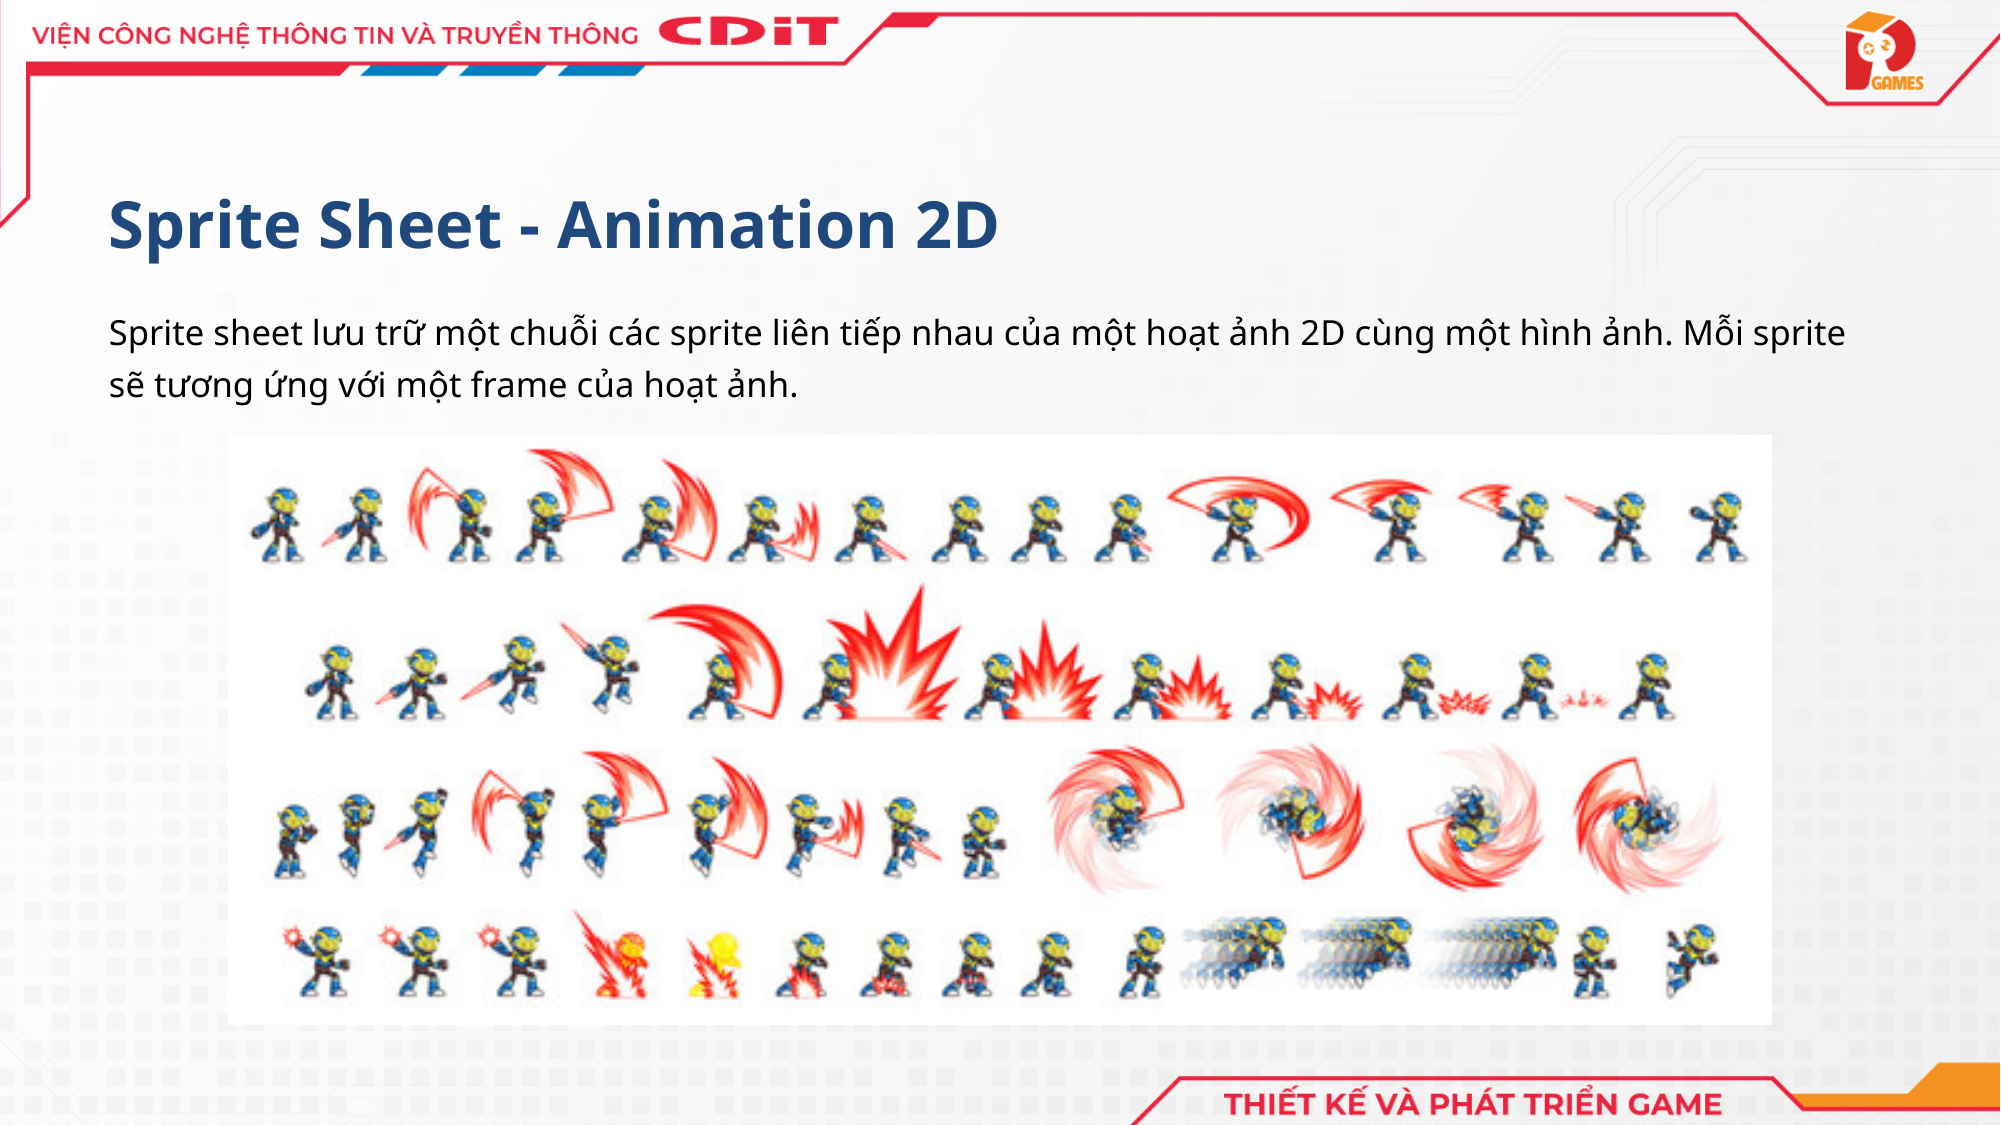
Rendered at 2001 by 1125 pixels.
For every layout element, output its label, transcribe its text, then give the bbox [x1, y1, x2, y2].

text_box Sprite sheet lưu trữ một chuỗi các sprite liên tiếp nhau của một hoạt ảnh 2D cùng một hình ảnh. Mỗi sprite sẽ tương ứng với một frame của hoạt ảnh. [108, 299, 1892, 406]
picture [0, 0, 2000, 1125]
text_box Sprite Sheet - Animation 2D [108, 180, 1230, 263]
